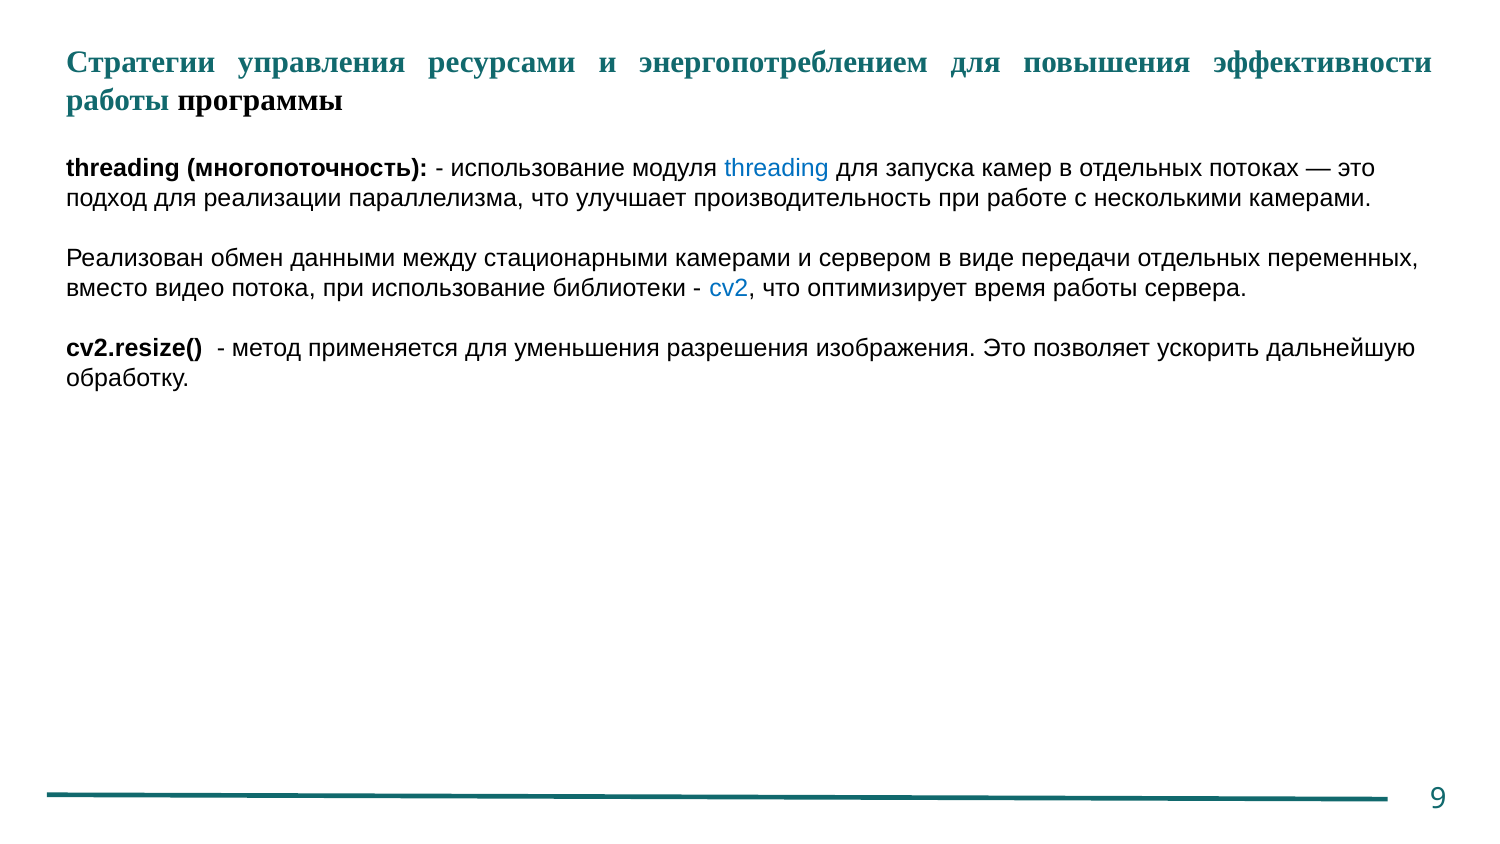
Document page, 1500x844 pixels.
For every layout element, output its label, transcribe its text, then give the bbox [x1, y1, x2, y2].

text_box 9 [1414, 764, 1500, 830]
title Стратегии управления ресурсами и энергопотреблением для повышения эффективности работы программы [51, 26, 1449, 121]
text_box threading (многопоточность): - использование модуля threading для запуска камер в отдельных потоках — это подход для реализации параллелизма, что улучшает производительность при работе с несколькими камерами. Реализован обмен данными между стационарными камерами и сервером в виде передачи отдельных переменных, вместо видео потока, при использование библиотеки - cv2, что оптимизирует время работы сервера. cv2.resize() - метод применяется для уменьшения разрешения изображения. Это позволяет ускорить дальнейшую обработку. [51, 136, 1439, 437]
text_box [46, 794, 1388, 800]
